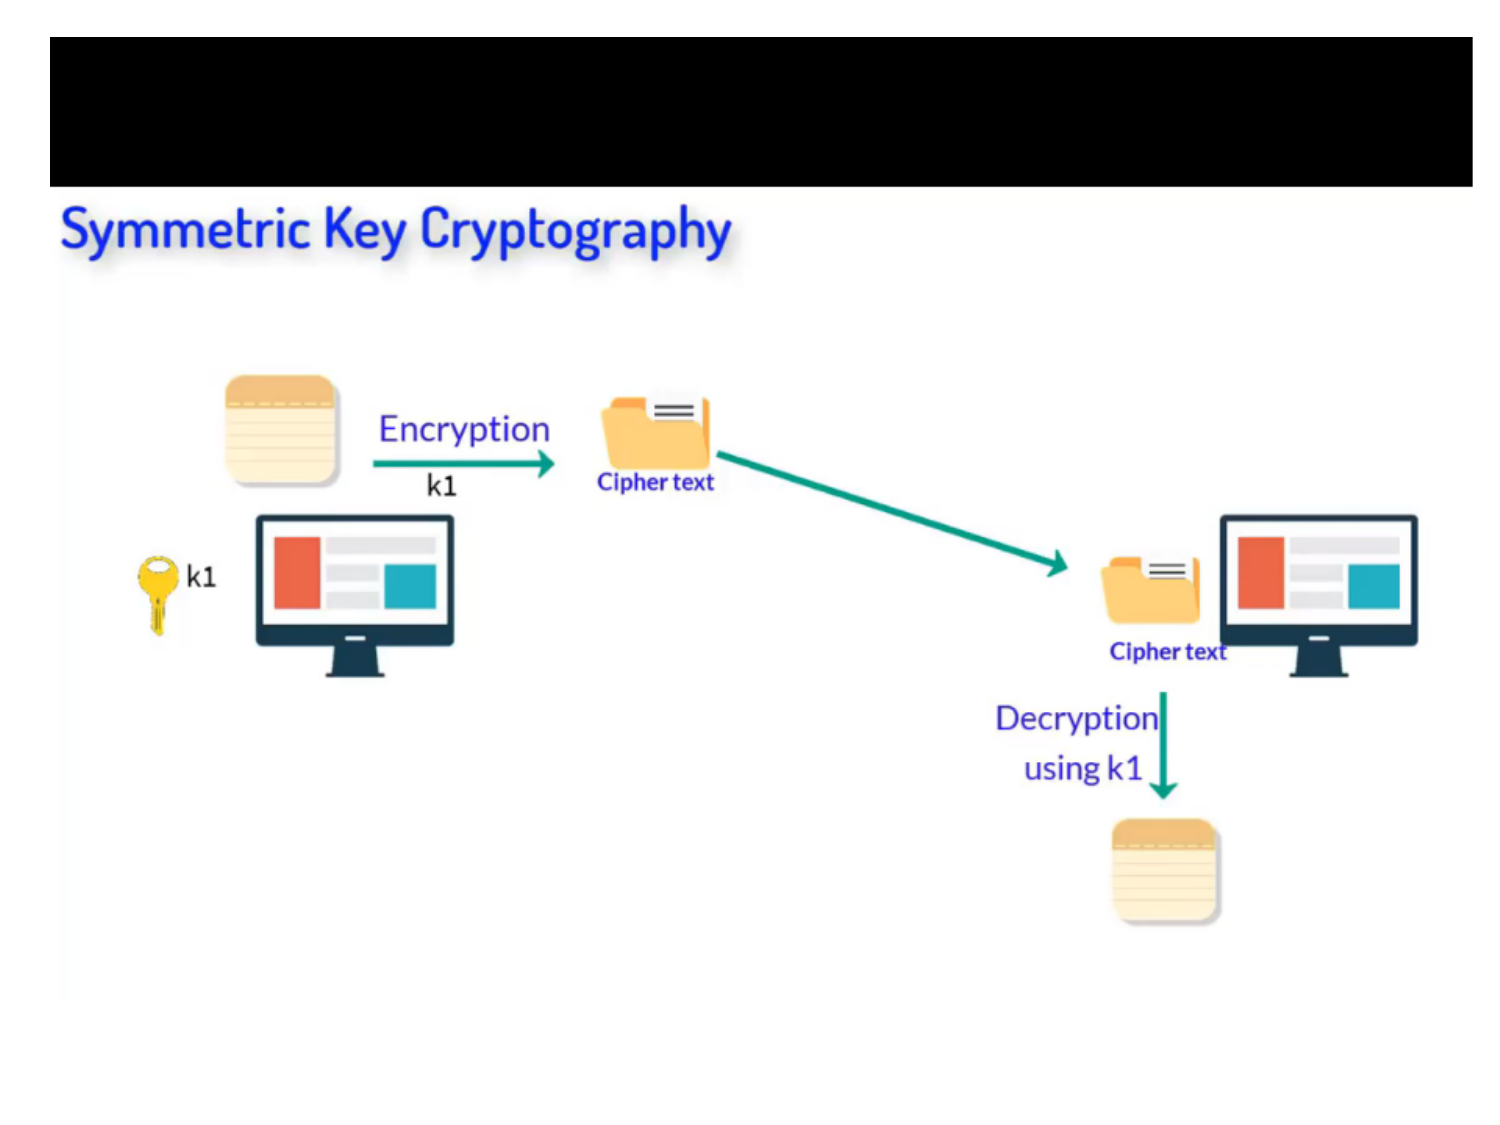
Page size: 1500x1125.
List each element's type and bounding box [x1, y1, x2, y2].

picture [49, 37, 1473, 1002]
